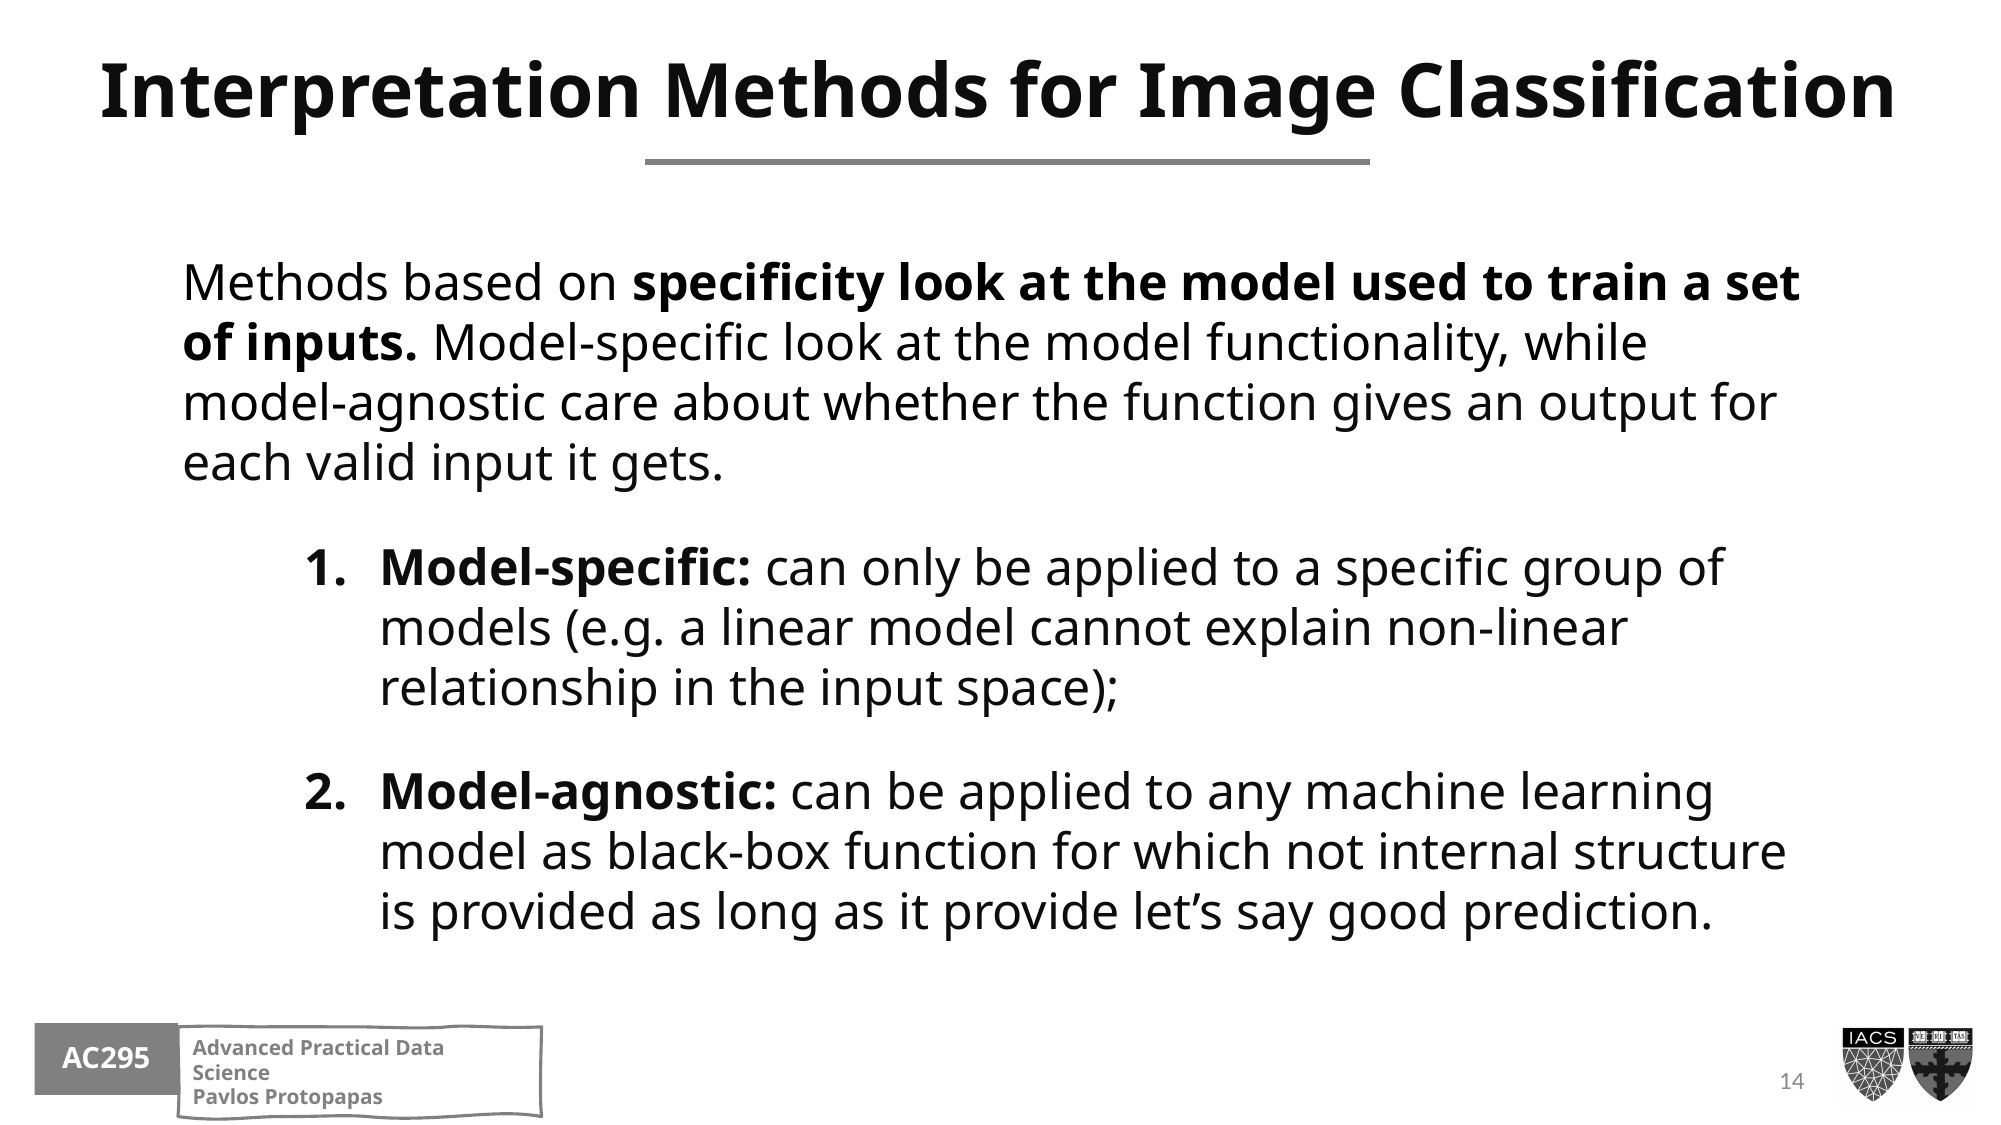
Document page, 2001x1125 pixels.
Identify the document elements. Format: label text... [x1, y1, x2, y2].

slide_number 14 [1353, 1049, 1820, 1110]
list Methods based on specificity look at the model used to train a set of inputs. Model-specific look at the model functionality, while model-agnostic care about whether the function gives an output for each valid input it gets. Model-specific: can only be applied to a specific group of models (e.g. a linear model cannot explain non-linear relationship in the input space); Model-agnostic: can be applied to any machine learning model as black-box function for which not internal structure is provided as long as it provide let’s say good prediction. [168, 243, 1832, 1020]
picture [1838, 1023, 1977, 1107]
title Interpretation Methods for Image Classification [57, 35, 1943, 162]
